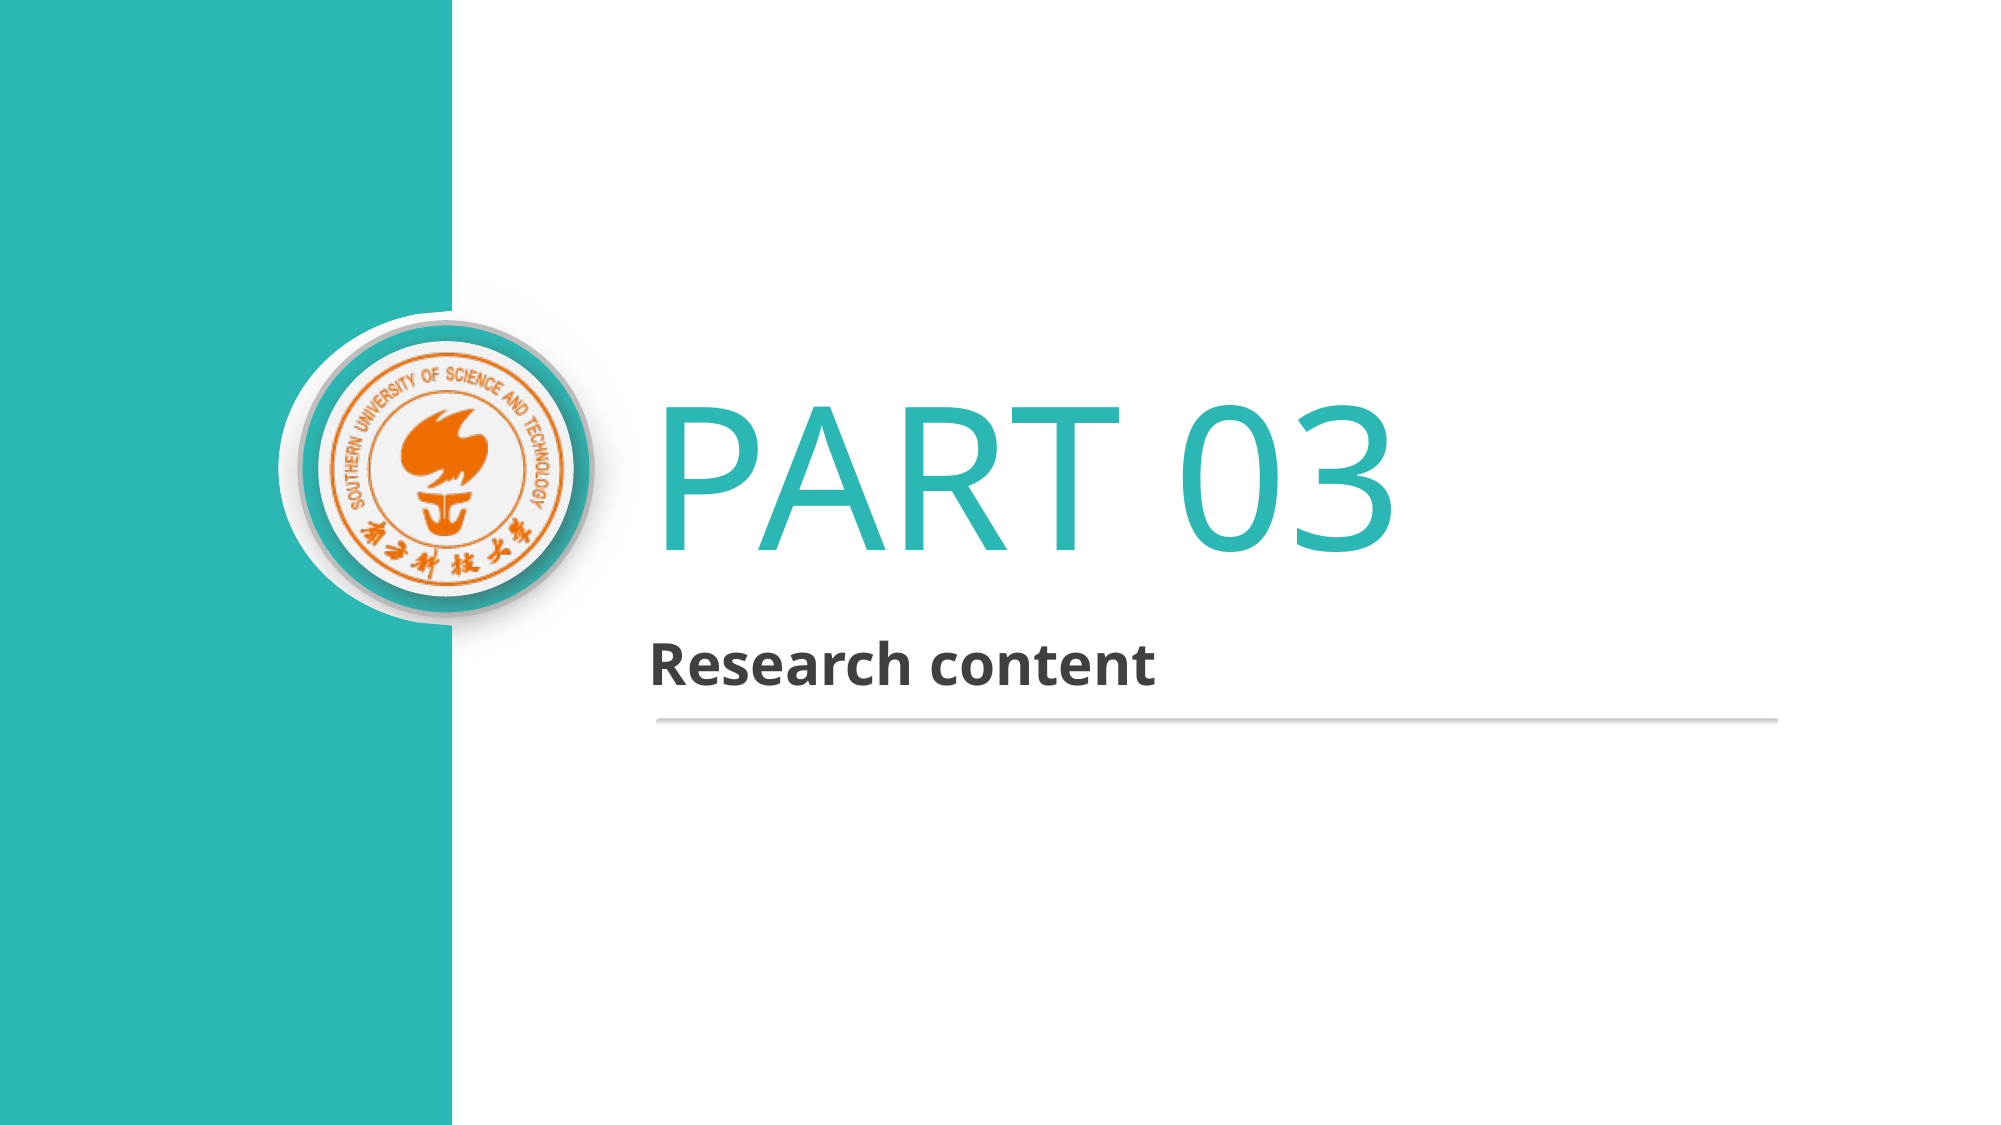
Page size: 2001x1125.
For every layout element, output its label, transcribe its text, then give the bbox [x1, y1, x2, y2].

picture [294, 325, 615, 618]
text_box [250, 273, 642, 665]
text_box [0, 0, 454, 1125]
text_box [655, 717, 1780, 727]
text_box PART 03 [642, 343, 1421, 599]
text_box Research content [634, 619, 1421, 705]
